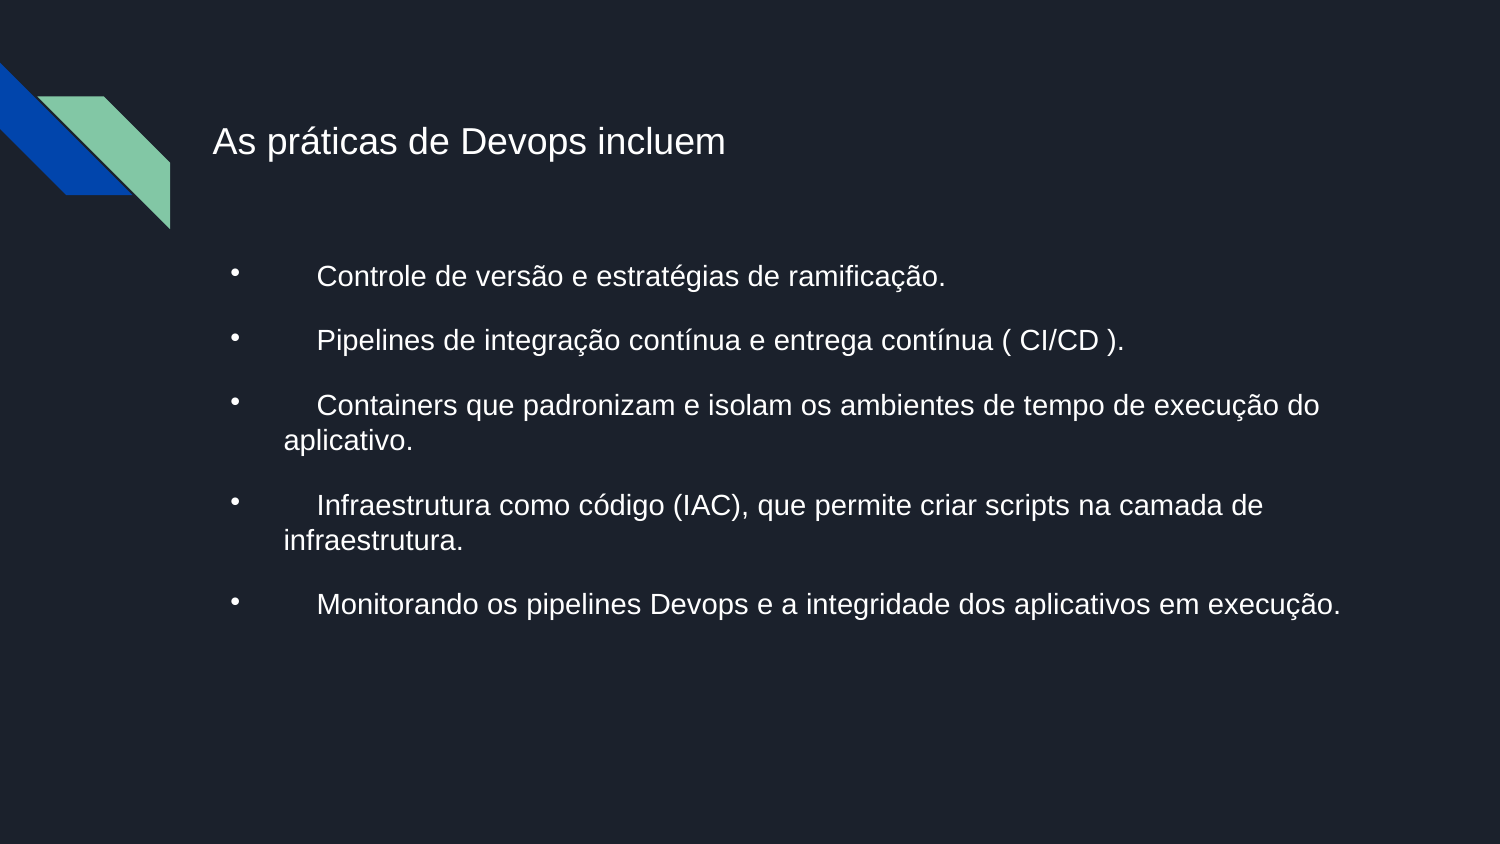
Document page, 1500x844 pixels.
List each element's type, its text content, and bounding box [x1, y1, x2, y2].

text_box Controle de versão e estratégias de ramificação. Pipelines de integração contínua e entrega contínua ( CI/CD ). Containers que padronizam e isolam os ambientes de tempo de execução do aplicativo. Infraestrutura como código (IAC), que permite criar scripts na camada de infraestrutura. Monitorando os pipelines Devops e a integridade dos aplicativos em execução. [212, 257, 1368, 735]
text_box As práticas de Devops incluem [212, 64, 1368, 215]
